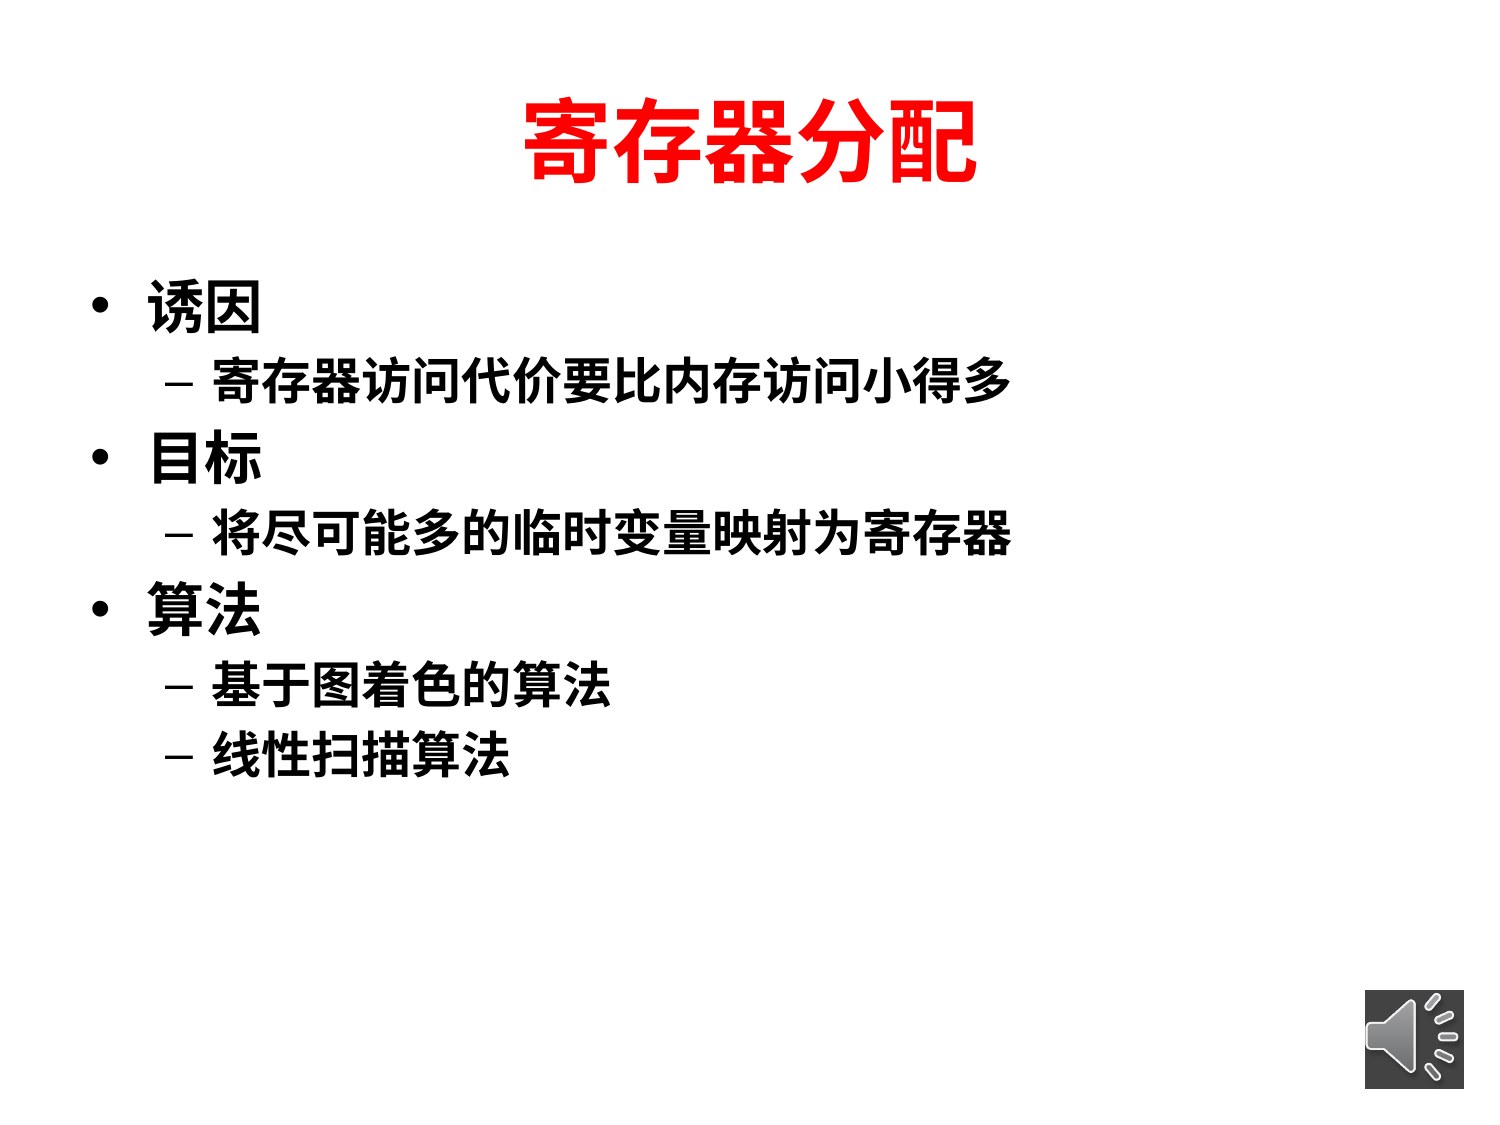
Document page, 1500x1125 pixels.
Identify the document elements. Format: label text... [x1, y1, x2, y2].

picture [1364, 989, 1465, 1090]
title 寄存器分配 [74, 44, 1426, 233]
list 诱因 寄存器访问代价要比内存访问小得多 目标 将尽可能多的临时变量映射为寄存器 算法 基于图着色的算法 线性扫描算法 [75, 262, 1425, 1005]
